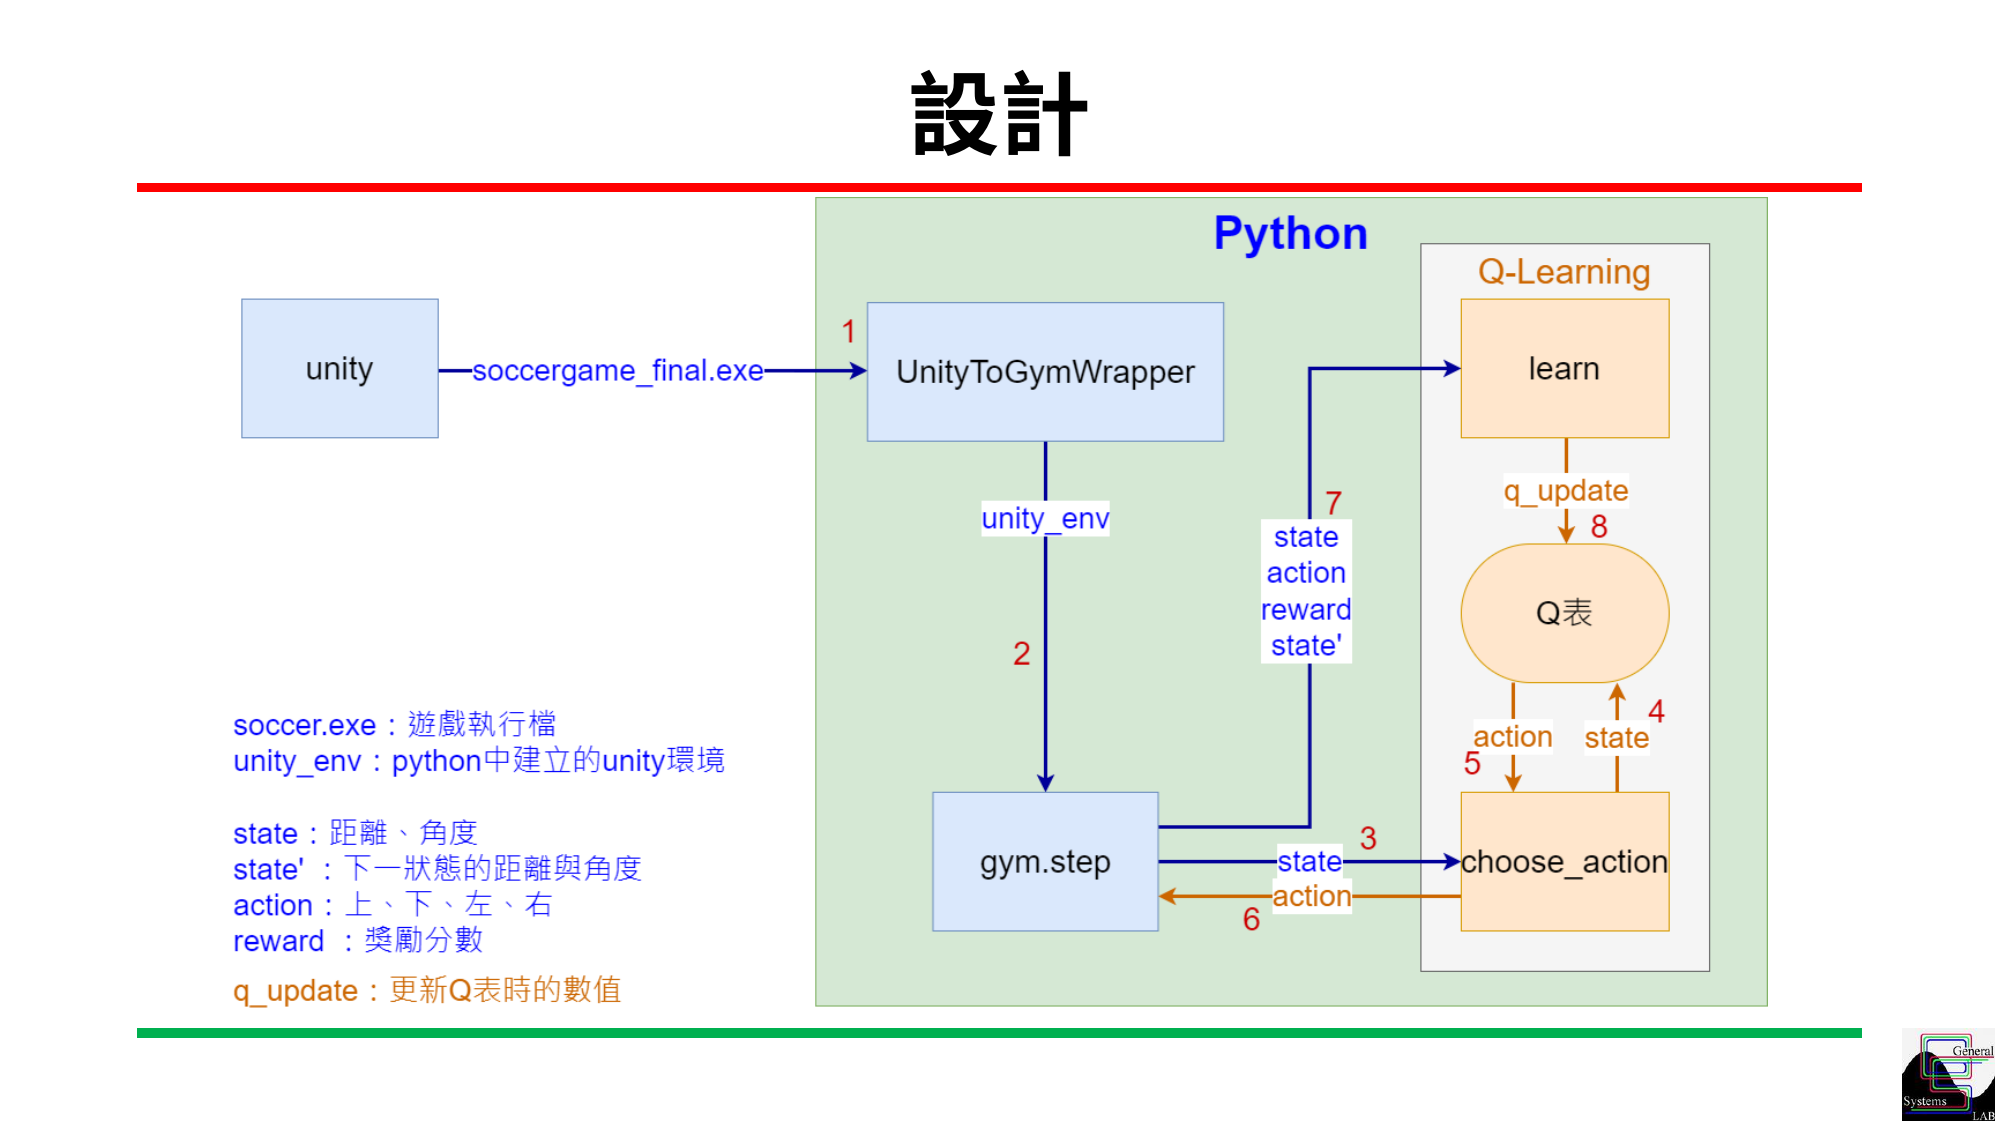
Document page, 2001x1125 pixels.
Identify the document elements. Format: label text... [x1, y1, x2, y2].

picture [1902, 1028, 1995, 1121]
title 設計 [137, 59, 1863, 178]
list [231, 197, 1768, 1024]
